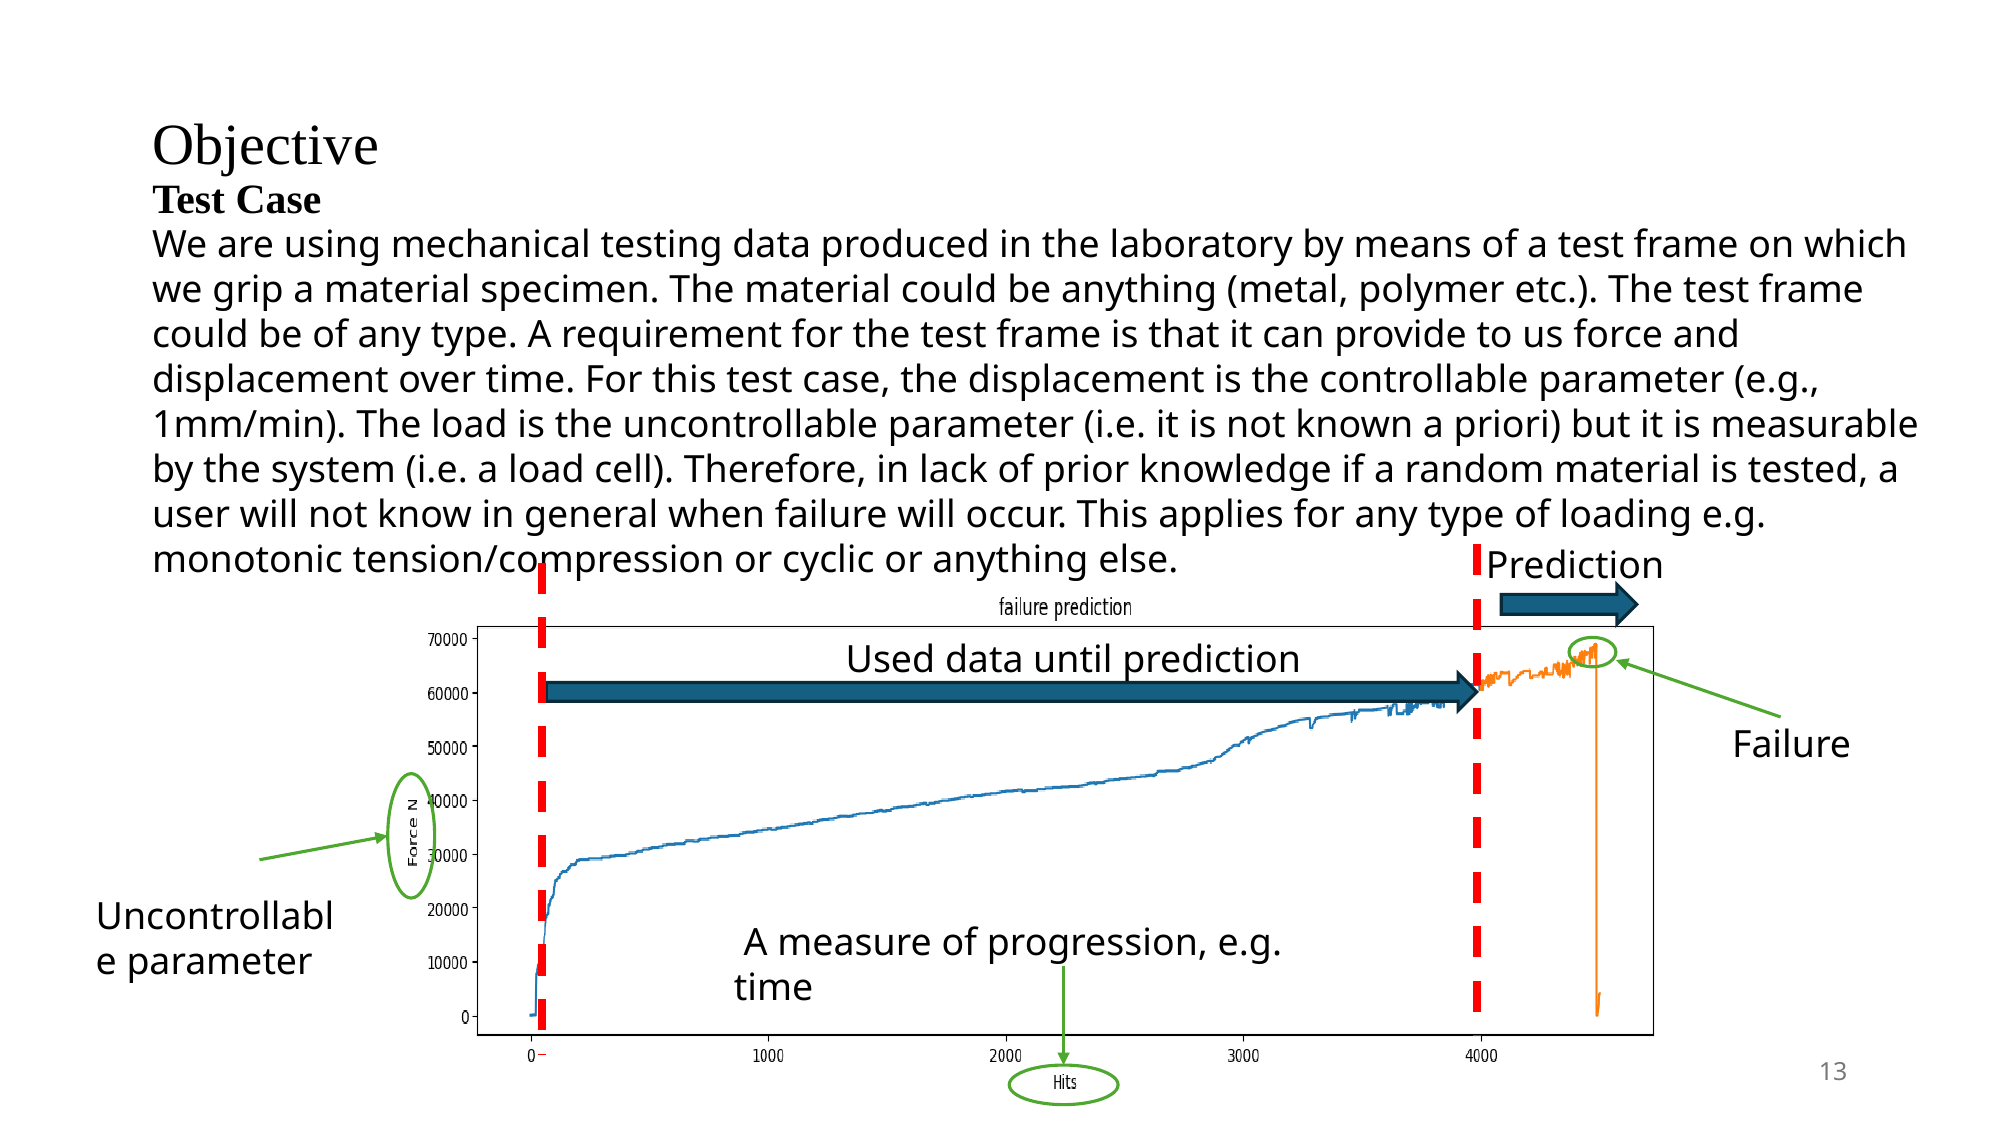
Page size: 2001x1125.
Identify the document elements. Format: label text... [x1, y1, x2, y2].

text_box [386, 781, 398, 891]
text_box Prediction [1471, 534, 1680, 594]
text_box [1615, 659, 1782, 718]
text_box Failure [1717, 712, 1882, 773]
text_box We are using mechanical testing data produced in the laboratory by means of a test frame on which we grip a material specimen. The material could be anything (metal, polymer etc.). The test frame could be of any type. A requirement for the test frame is that it can provide to us force and displacement over time. For this test case, the displacement is the controllable parameter (e.g., 1mm/min). The load is the uncontrollable parameter (i.e. it is not known a priori) but it is measurable by the system (i.e. a load cell). Therefore, in lack of prior knowledge if a random material is tested, a user will not know in general when failure will occur. This applies for any type of loading e.g. monotonic tension/compression or cyclic or anything else. [137, 212, 1975, 632]
slide_number 13 [1662, 1042, 1863, 1103]
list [398, 583, 1662, 1106]
title Objective Test Case [137, 59, 1863, 212]
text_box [258, 835, 389, 861]
text_box Uncontrollable parameter [80, 884, 364, 990]
